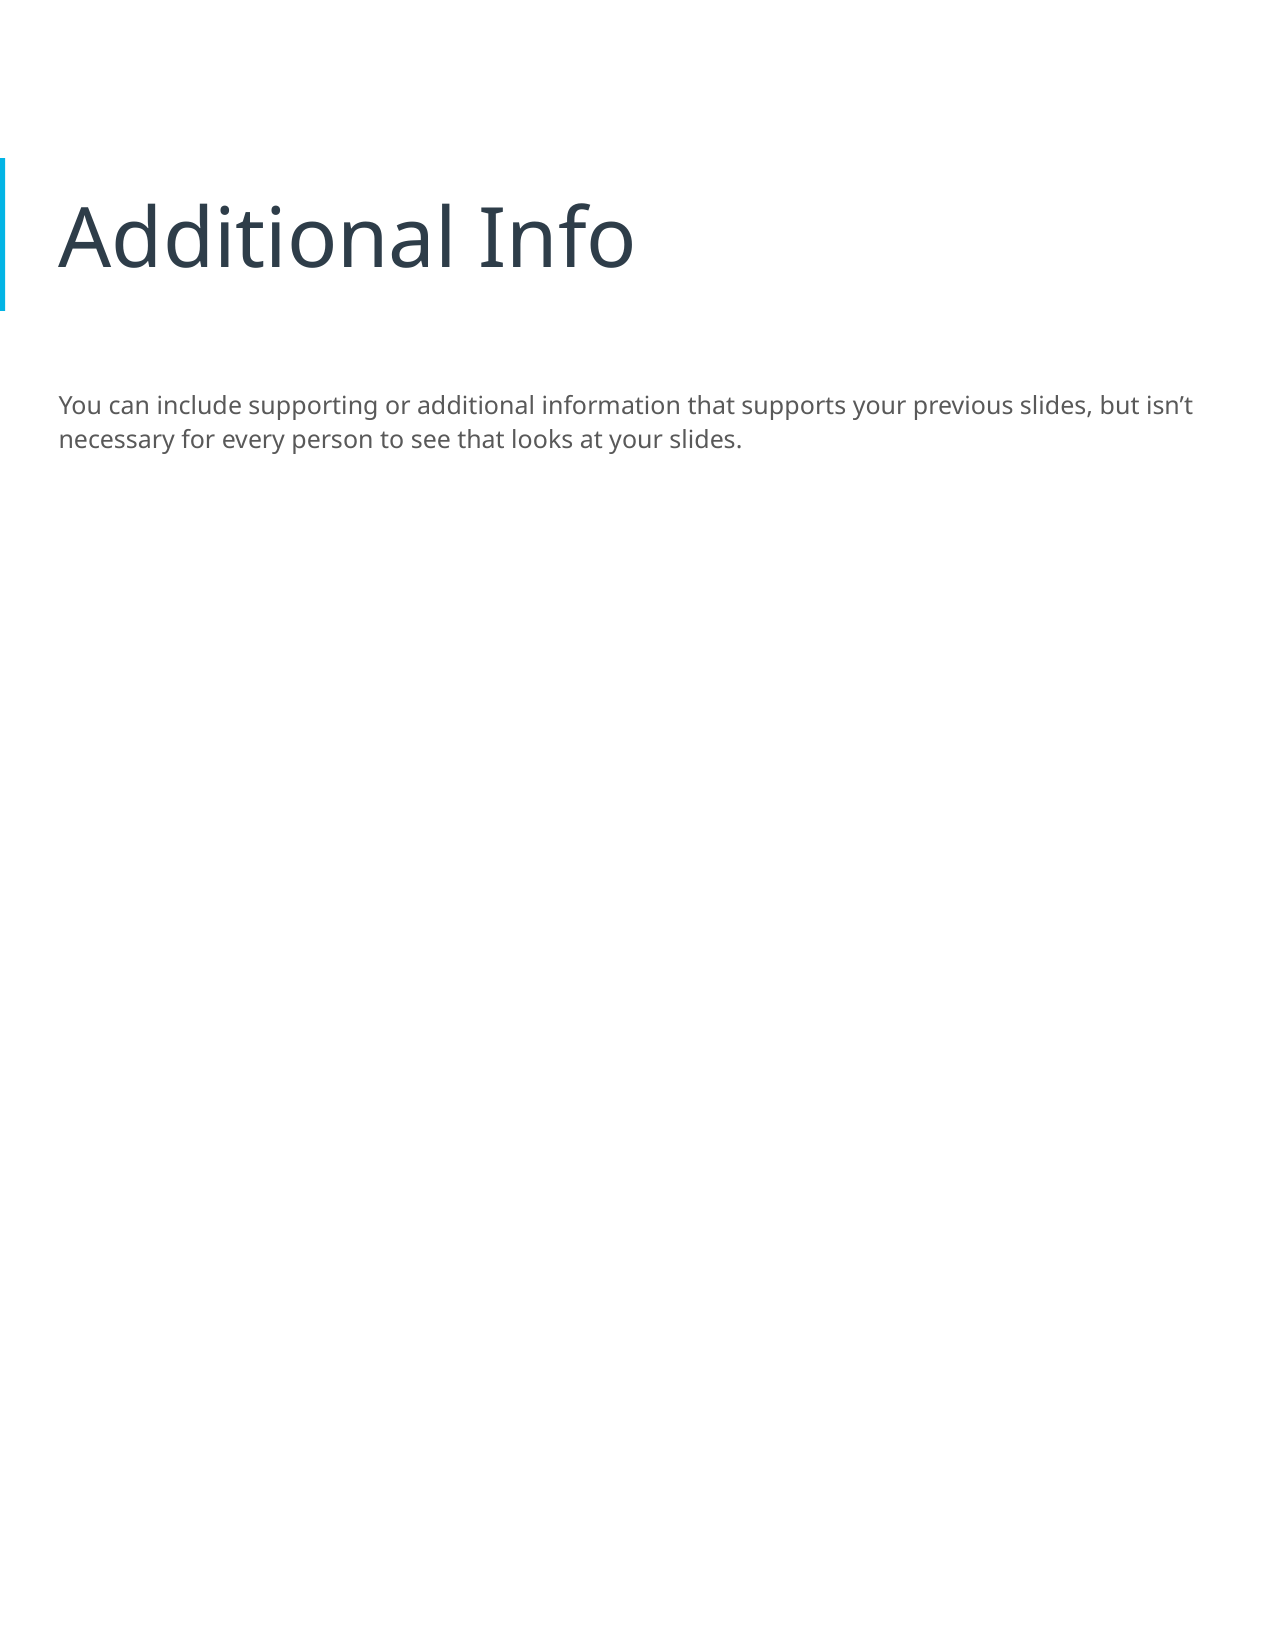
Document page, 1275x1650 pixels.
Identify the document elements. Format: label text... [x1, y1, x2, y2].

list You can include supporting or additional information that supports your previous slides, but isn’t necessary for every person to see that looks at your slides. [43, 369, 1232, 1639]
title Additional Info [43, 142, 1232, 327]
